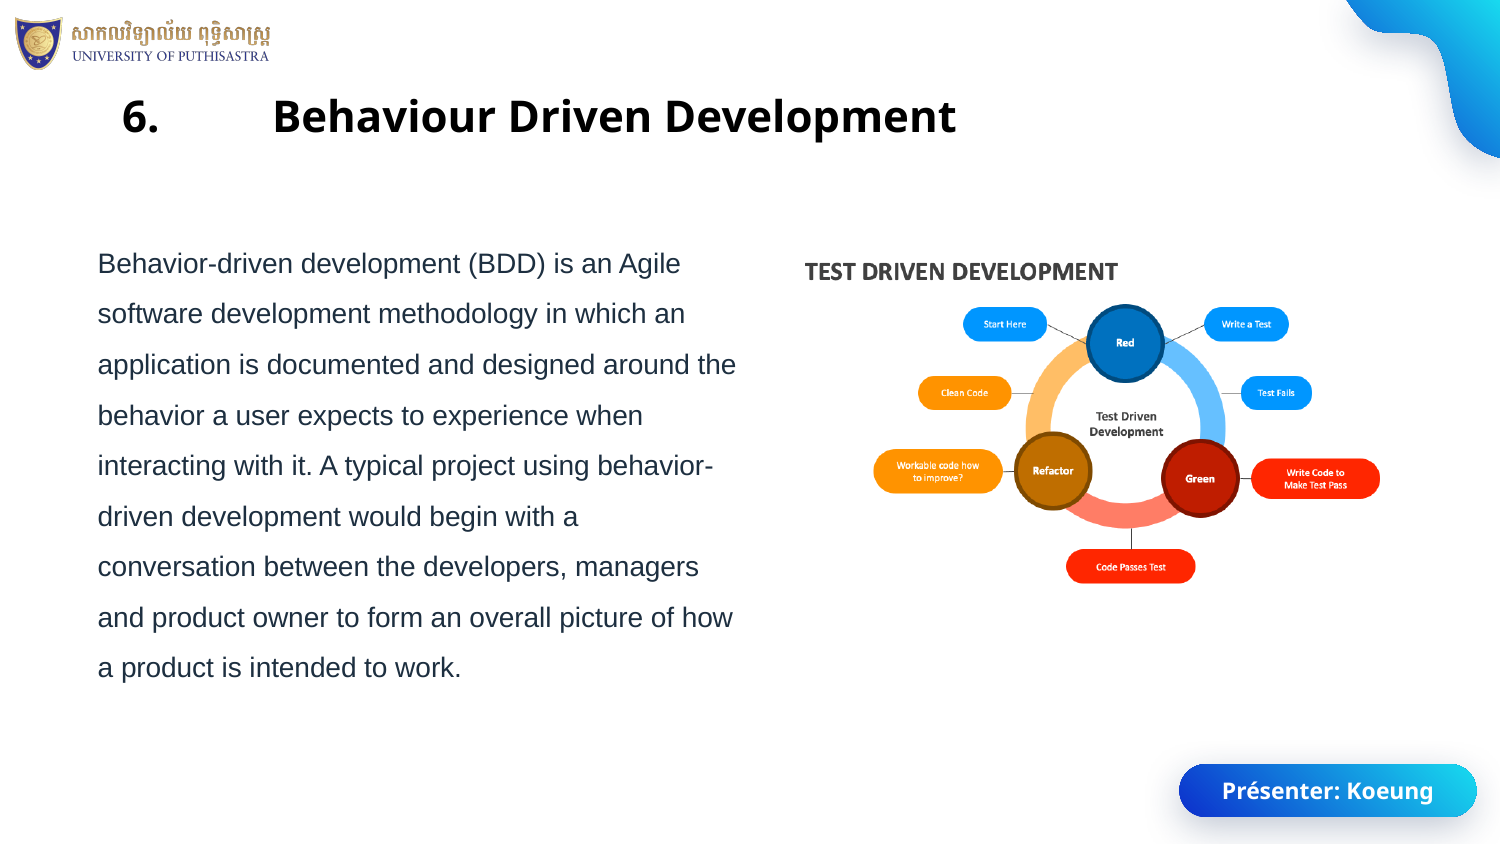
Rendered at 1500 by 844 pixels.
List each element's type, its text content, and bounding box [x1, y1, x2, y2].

text_box Présenter: Koeung [1179, 764, 1477, 817]
text_box Behavior-driven development (BDD) is an Agile software development methodology in which an application is documented and designed around the behavior a user expects to experience when interacting with it. A typical project using behavior-driven development would begin with a conversation between the developers, managers and product owner to form an overall picture of how a product is intended to work. [82, 213, 758, 699]
picture [15, 16, 270, 71]
title 6. Behaviour Driven Development [107, 75, 1024, 155]
picture [776, 246, 1477, 641]
text_box [1346, 0, 1500, 158]
